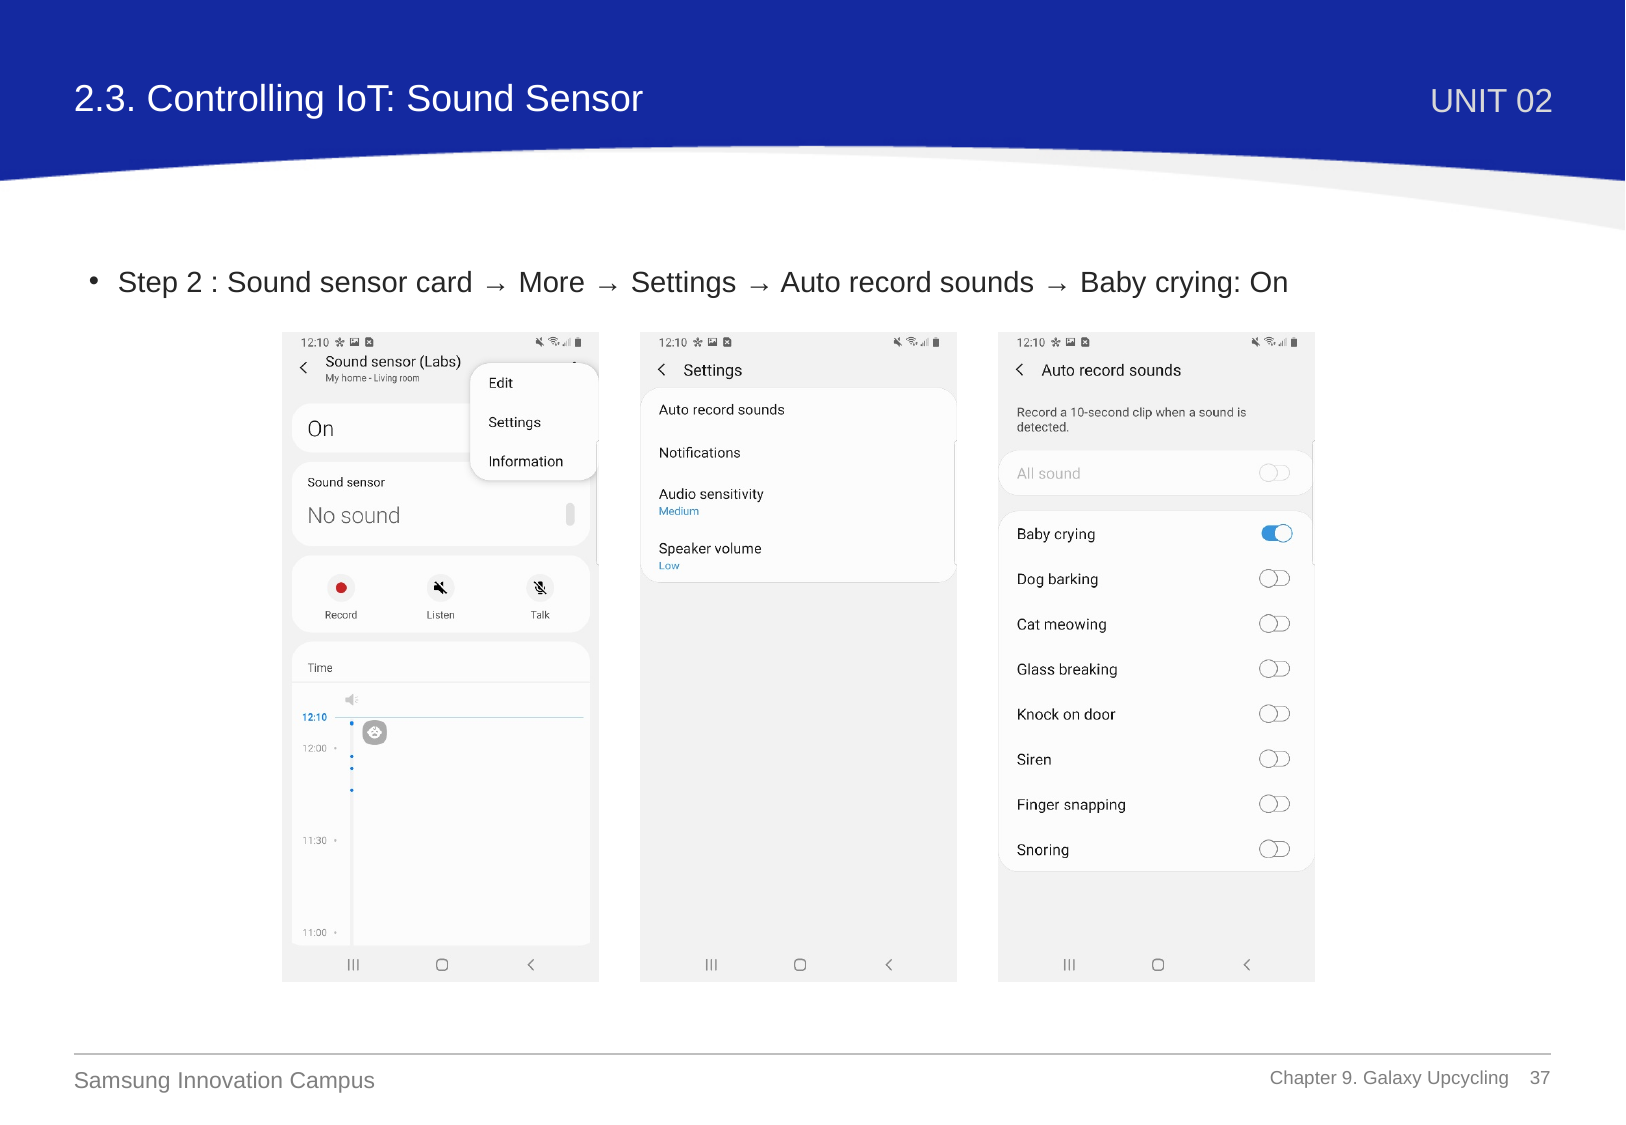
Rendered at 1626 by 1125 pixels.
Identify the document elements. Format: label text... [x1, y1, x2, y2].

list 2.3. Controlling IoT: Sound Sensor [73, 73, 1308, 119]
picture [0, 0, 1625, 1125]
list Step 2 : Sound sensor card → More → Settings → Auto record sounds → Baby crying: On [88, 249, 1530, 356]
list UNIT 02 [1423, 79, 1554, 120]
